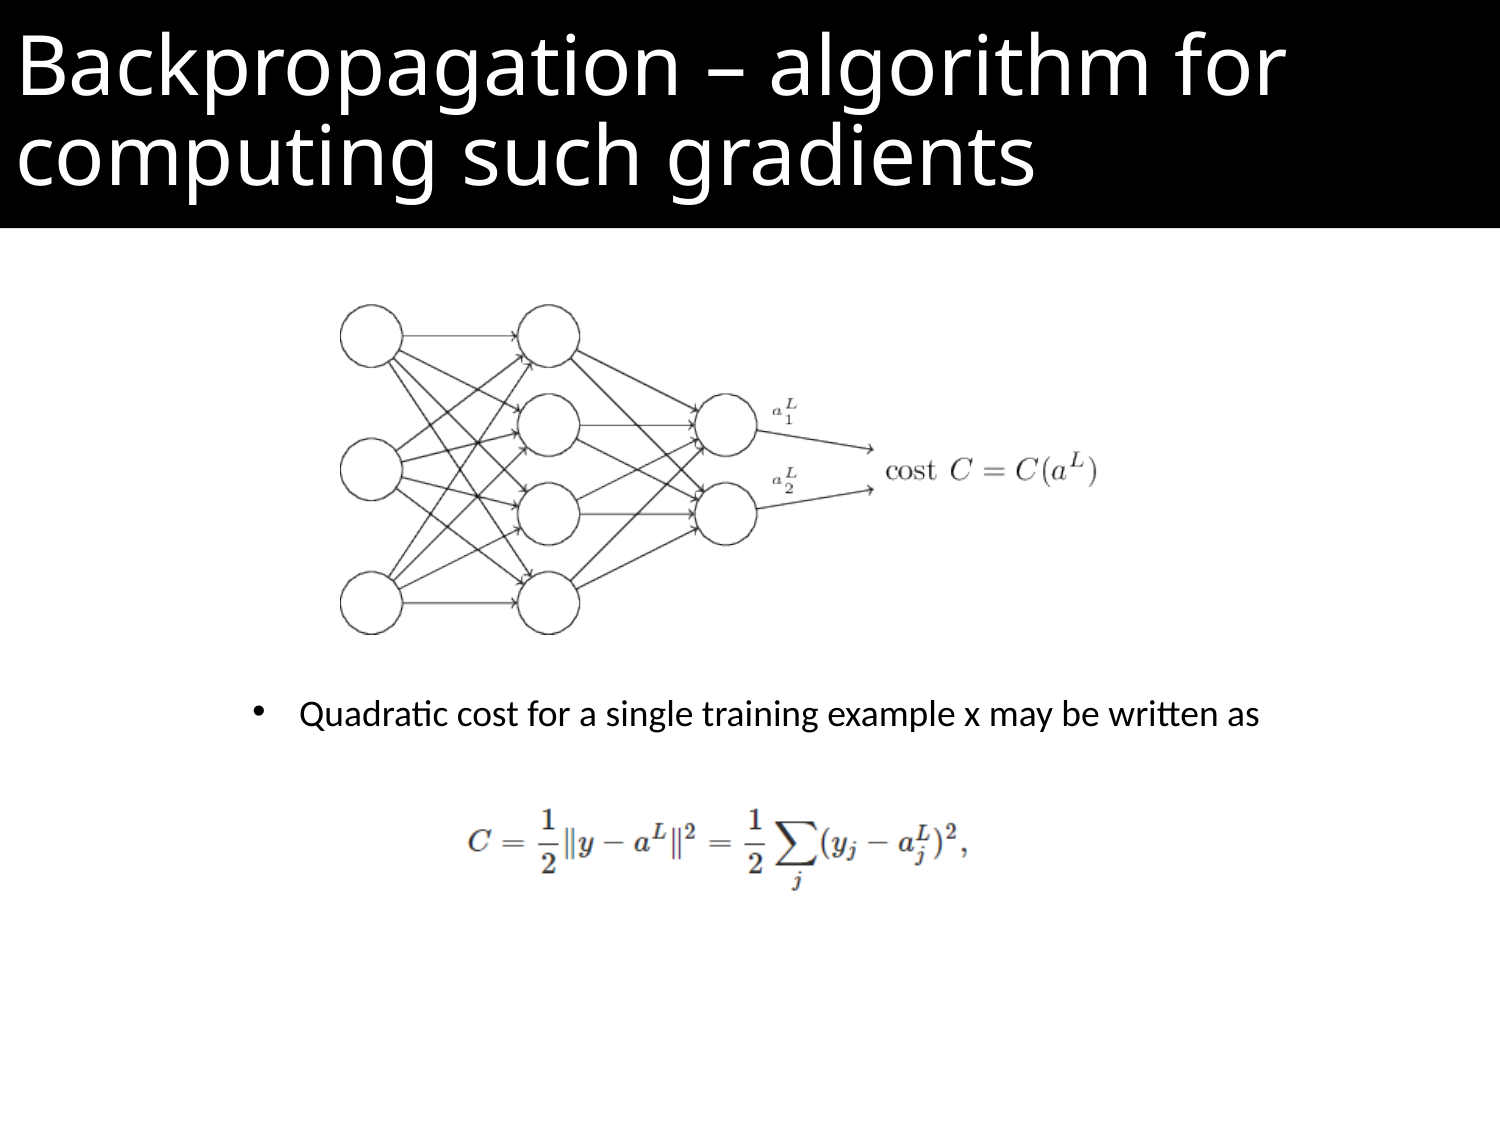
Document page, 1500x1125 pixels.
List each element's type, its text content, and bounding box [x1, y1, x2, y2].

picture [340, 304, 1109, 635]
text_box Quadratic cost for a single training example x may be written as [237, 681, 1357, 741]
title Backpropagation – algorithm for computing such gradients [0, 0, 1500, 229]
picture [454, 773, 995, 927]
